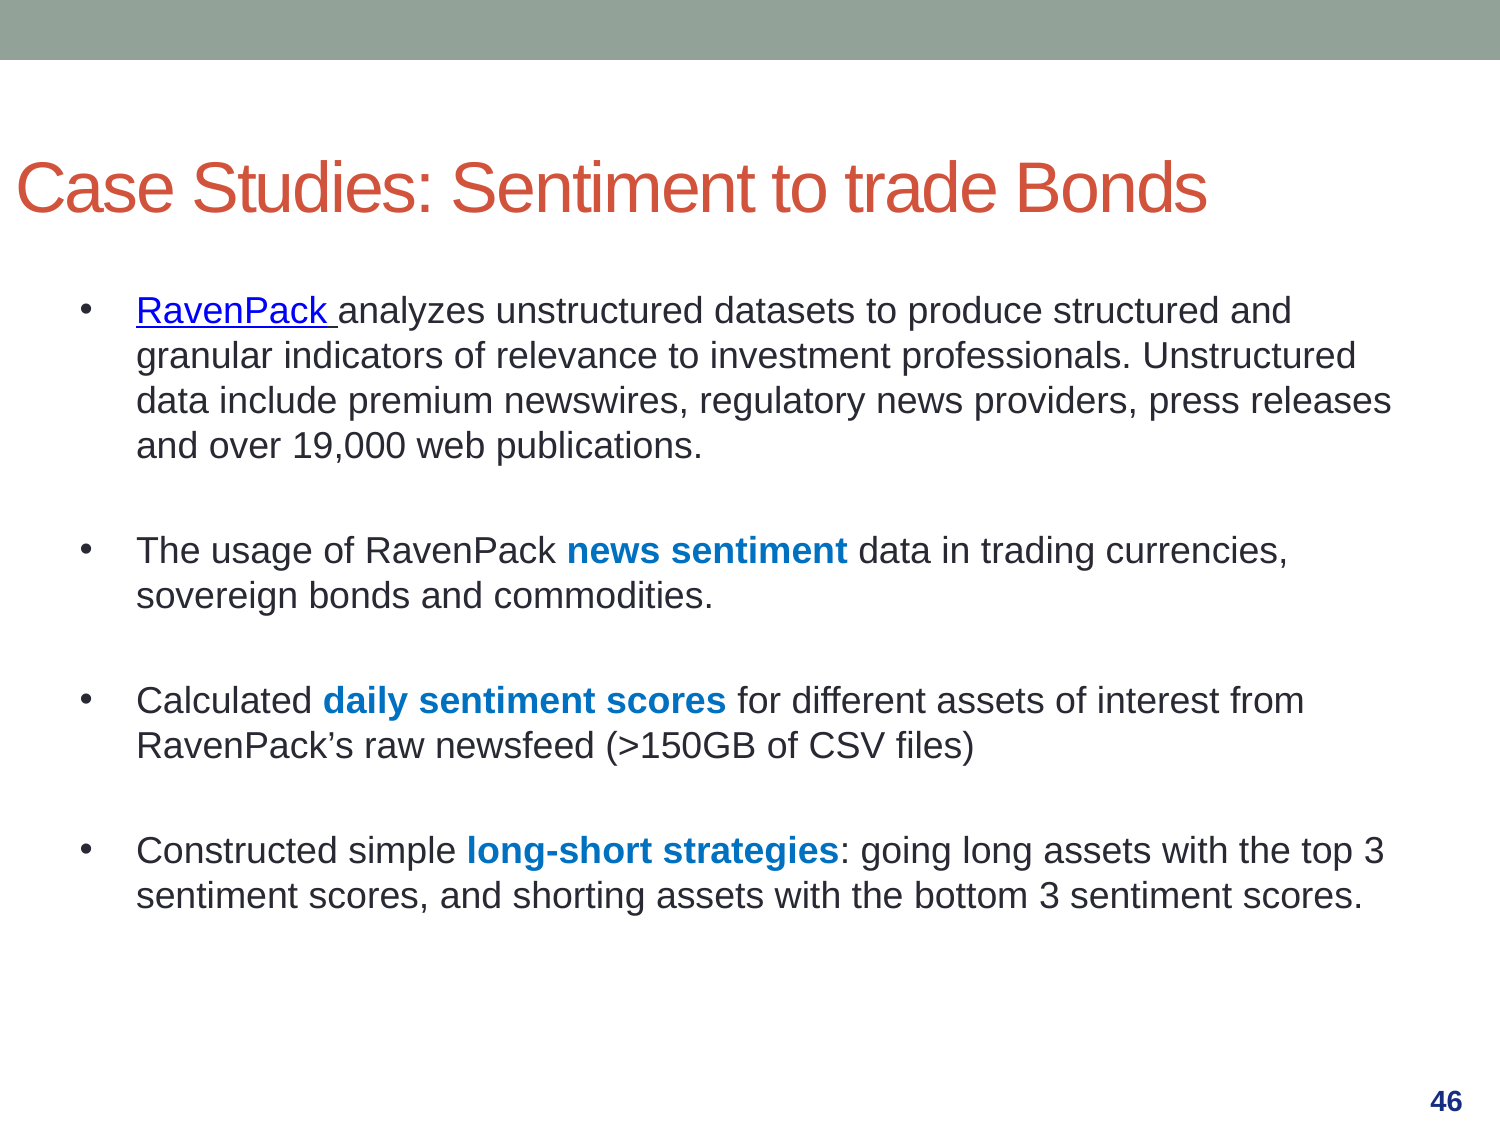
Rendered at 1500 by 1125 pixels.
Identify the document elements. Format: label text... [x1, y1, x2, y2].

title Case Studies: Sentiment to trade Bonds [0, 101, 1325, 266]
slide_number 46 [1415, 1070, 1499, 1125]
text_box RavenPack analyzes unstructured datasets to produce structured and granular indicators of relevance to investment professionals. Unstructured data include premium newswires, regulatory news providers, press releases and over 19,000 web publications. The usage of RavenPack news sentiment data in trading currencies, sovereign bonds and commodities. Calculated daily sentiment scores for different assets of interest from RavenPack’s raw newsfeed (>150GB of CSV files) Constructed simple long-short strategies: going long assets with the top 3 sentiment scores, and shorting assets with the bottom 3 sentiment scores. [64, 278, 1447, 1047]
